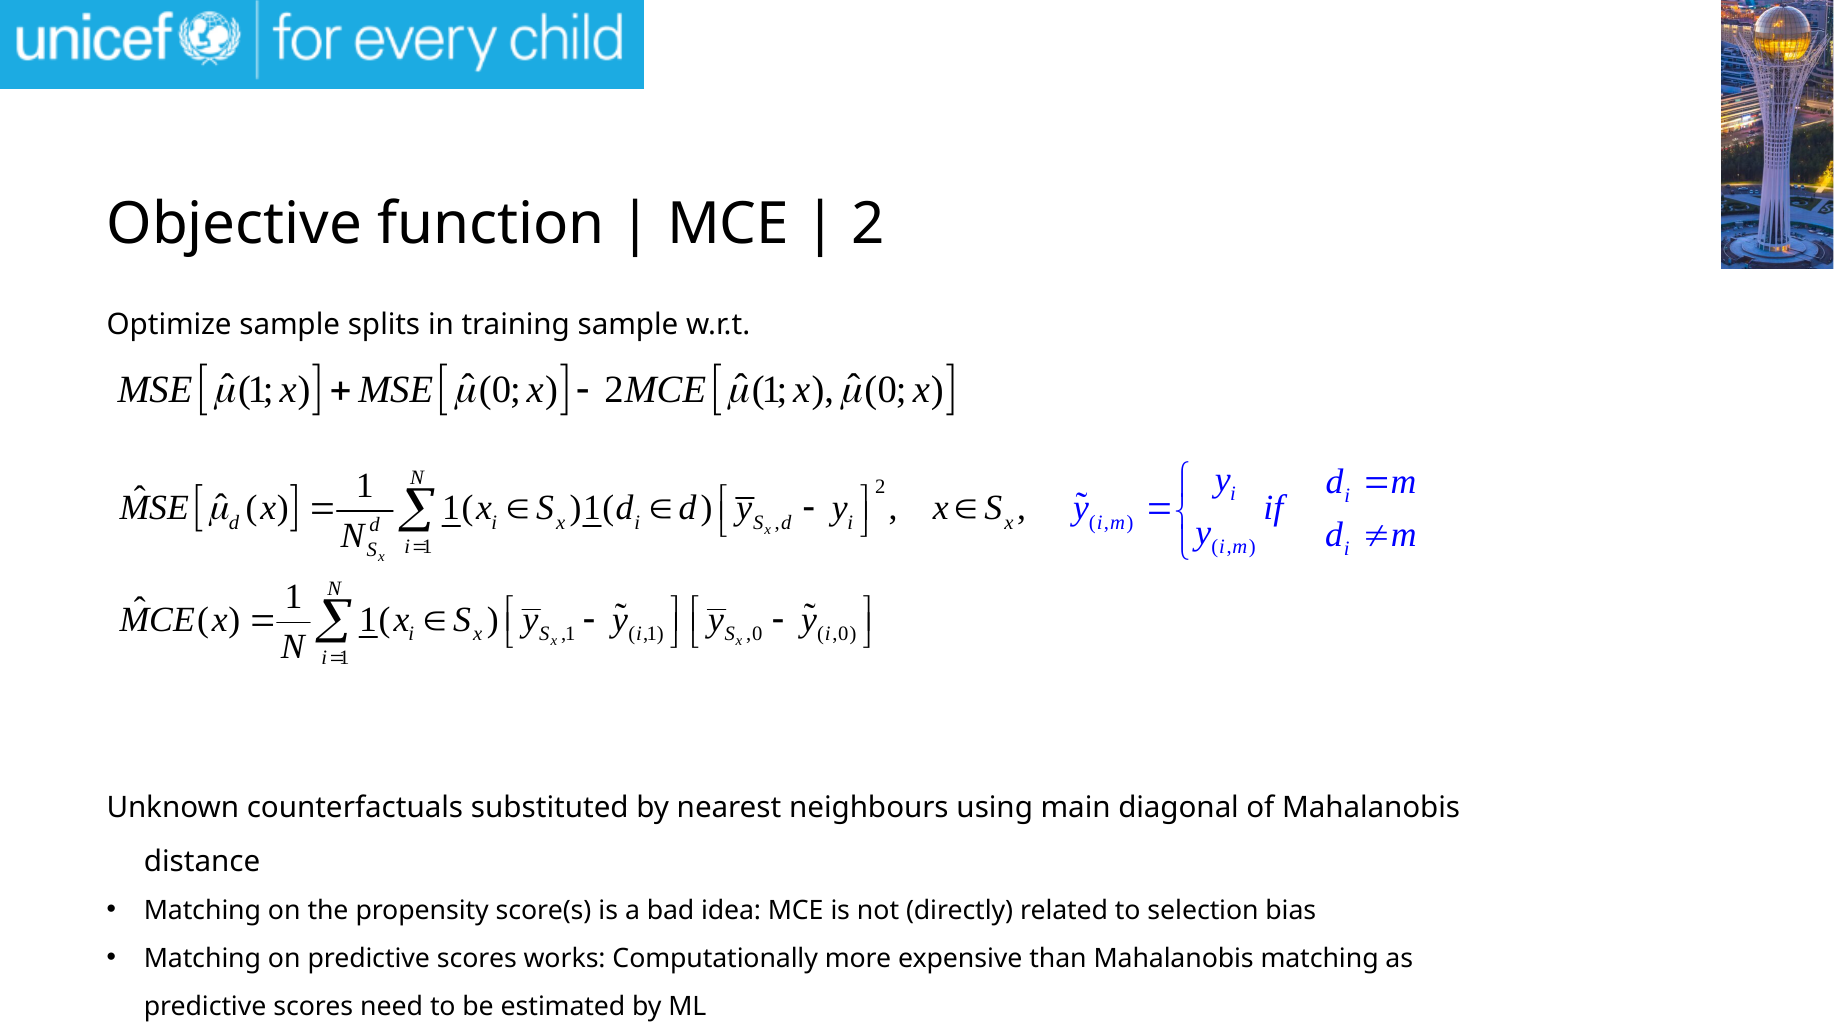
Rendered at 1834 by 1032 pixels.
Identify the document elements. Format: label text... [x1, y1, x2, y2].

list Optimize sample splits in training sample w.r.t. Unknown counterfactuals substituted by nearest neighbours using main diagonal of Mahalanobis distance Matching on the propensity score(s) is a bad idea: MCE is not (directly) related to selection bias Matching on predictive scores works: Computationally more expensive than Mahalanobis matching as predictive scores need to be estimated by ML [91, 279, 1536, 1032]
picture [0, 0, 644, 89]
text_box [111, 360, 965, 425]
title Objective function | MCE | 2 [91, 173, 1745, 268]
picture [1721, 0, 1834, 269]
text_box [113, 454, 1424, 727]
